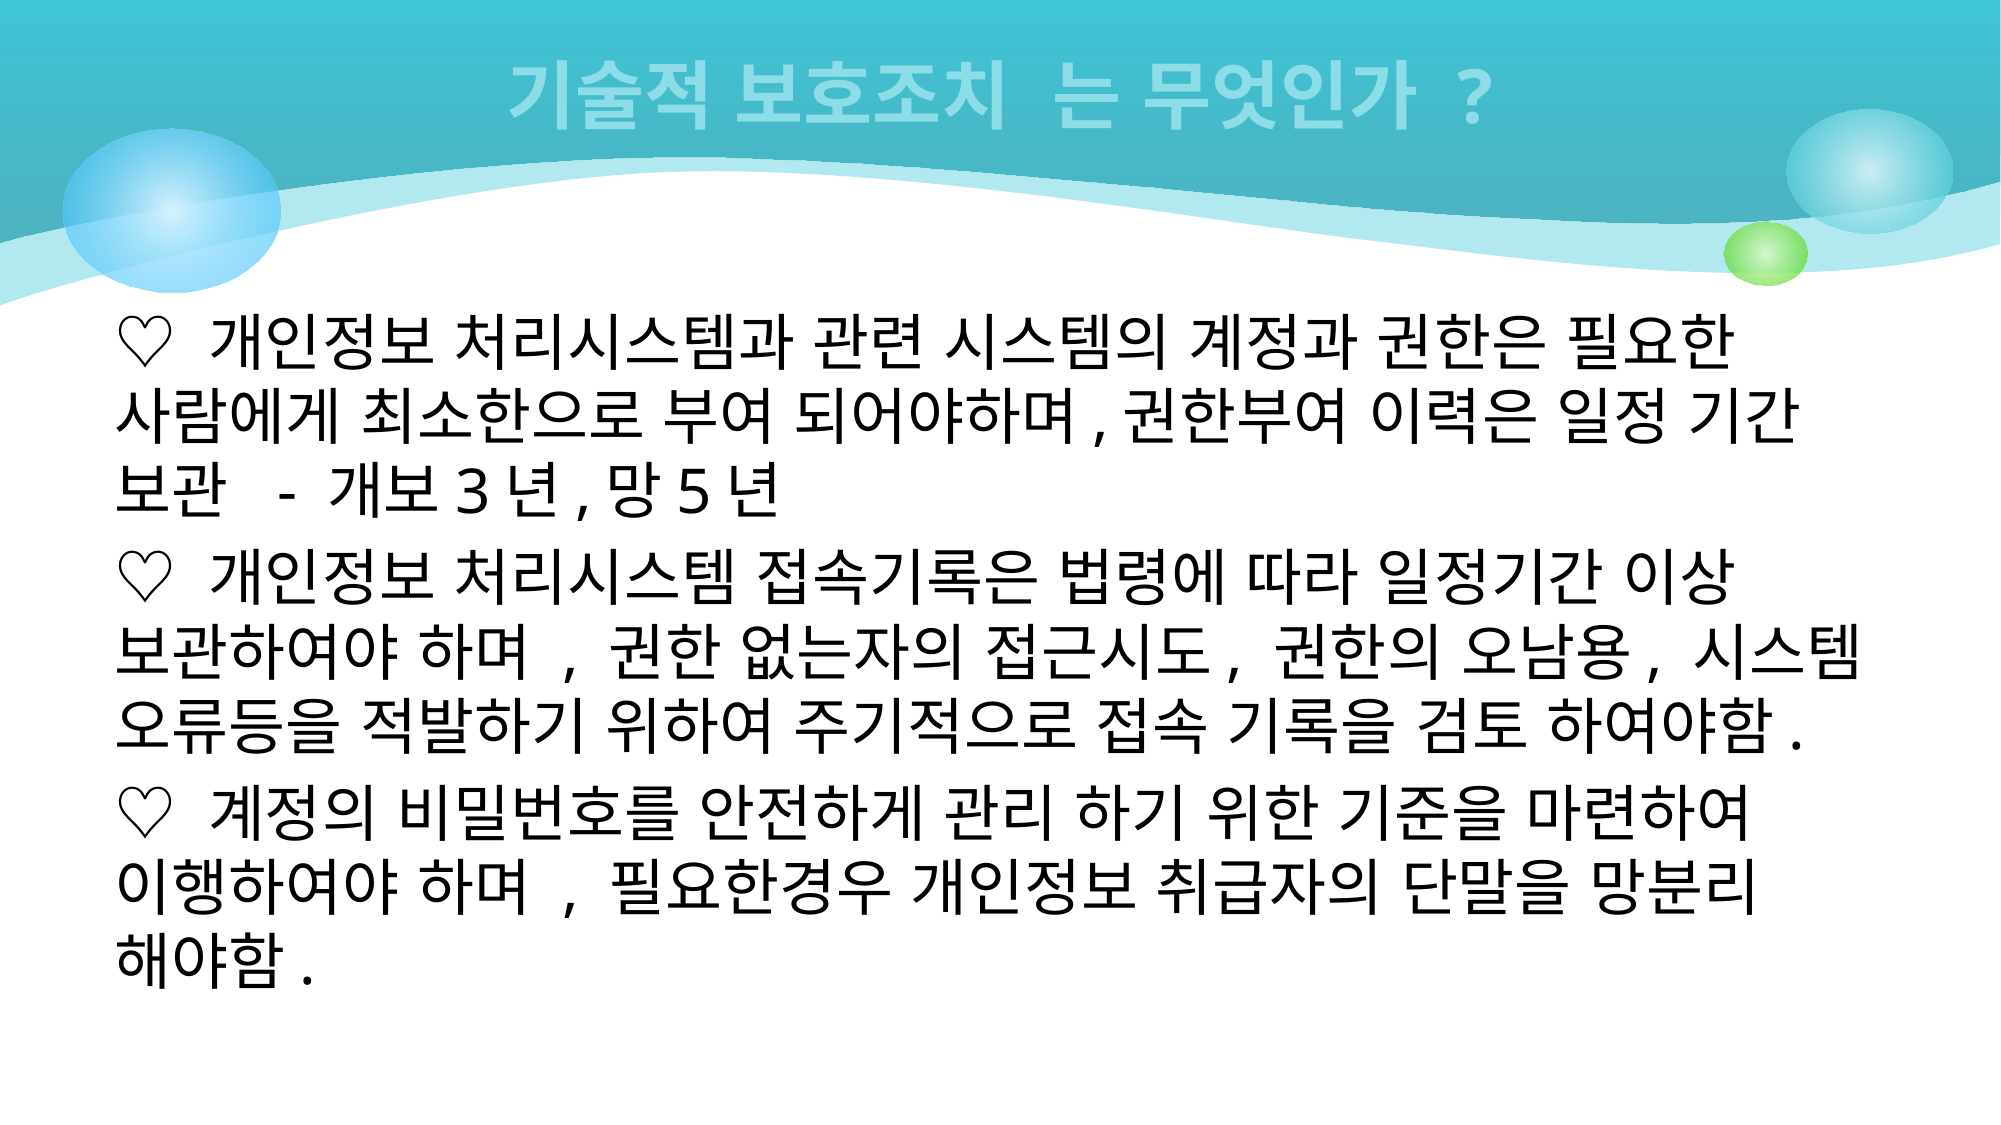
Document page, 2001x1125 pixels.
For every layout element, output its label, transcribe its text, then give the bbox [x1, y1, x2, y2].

list ♡ 개인정보 처리시스템과 관련 시스템의 계정과 권한은 필요한 사람에게 최소한으로 부여 되어야하며,권한부여 이력은 일정 기간 보관 - 개보3년,망5년 ♡ 개인정보 처리시스템 접속기록은 법령에 따라 일정기간 이상 보관하여야 하며 , 권한 없는자의 접근시도, 권한의 오남용, 시스템 오류등을 적발하기 위하여 주기적으로 접속 기록을 검토 하여야함. ♡ 계정의 비밀번호를 안전하게 관리 하기 위한 기준을 마련하여 이행하여야 하며 , 필요한경우 개인정보 취급자의 단말을 망분리 해야함. [99, 295, 1900, 1038]
title 기술적 보호조치 는 무엇인가 ? [99, 0, 1900, 188]
